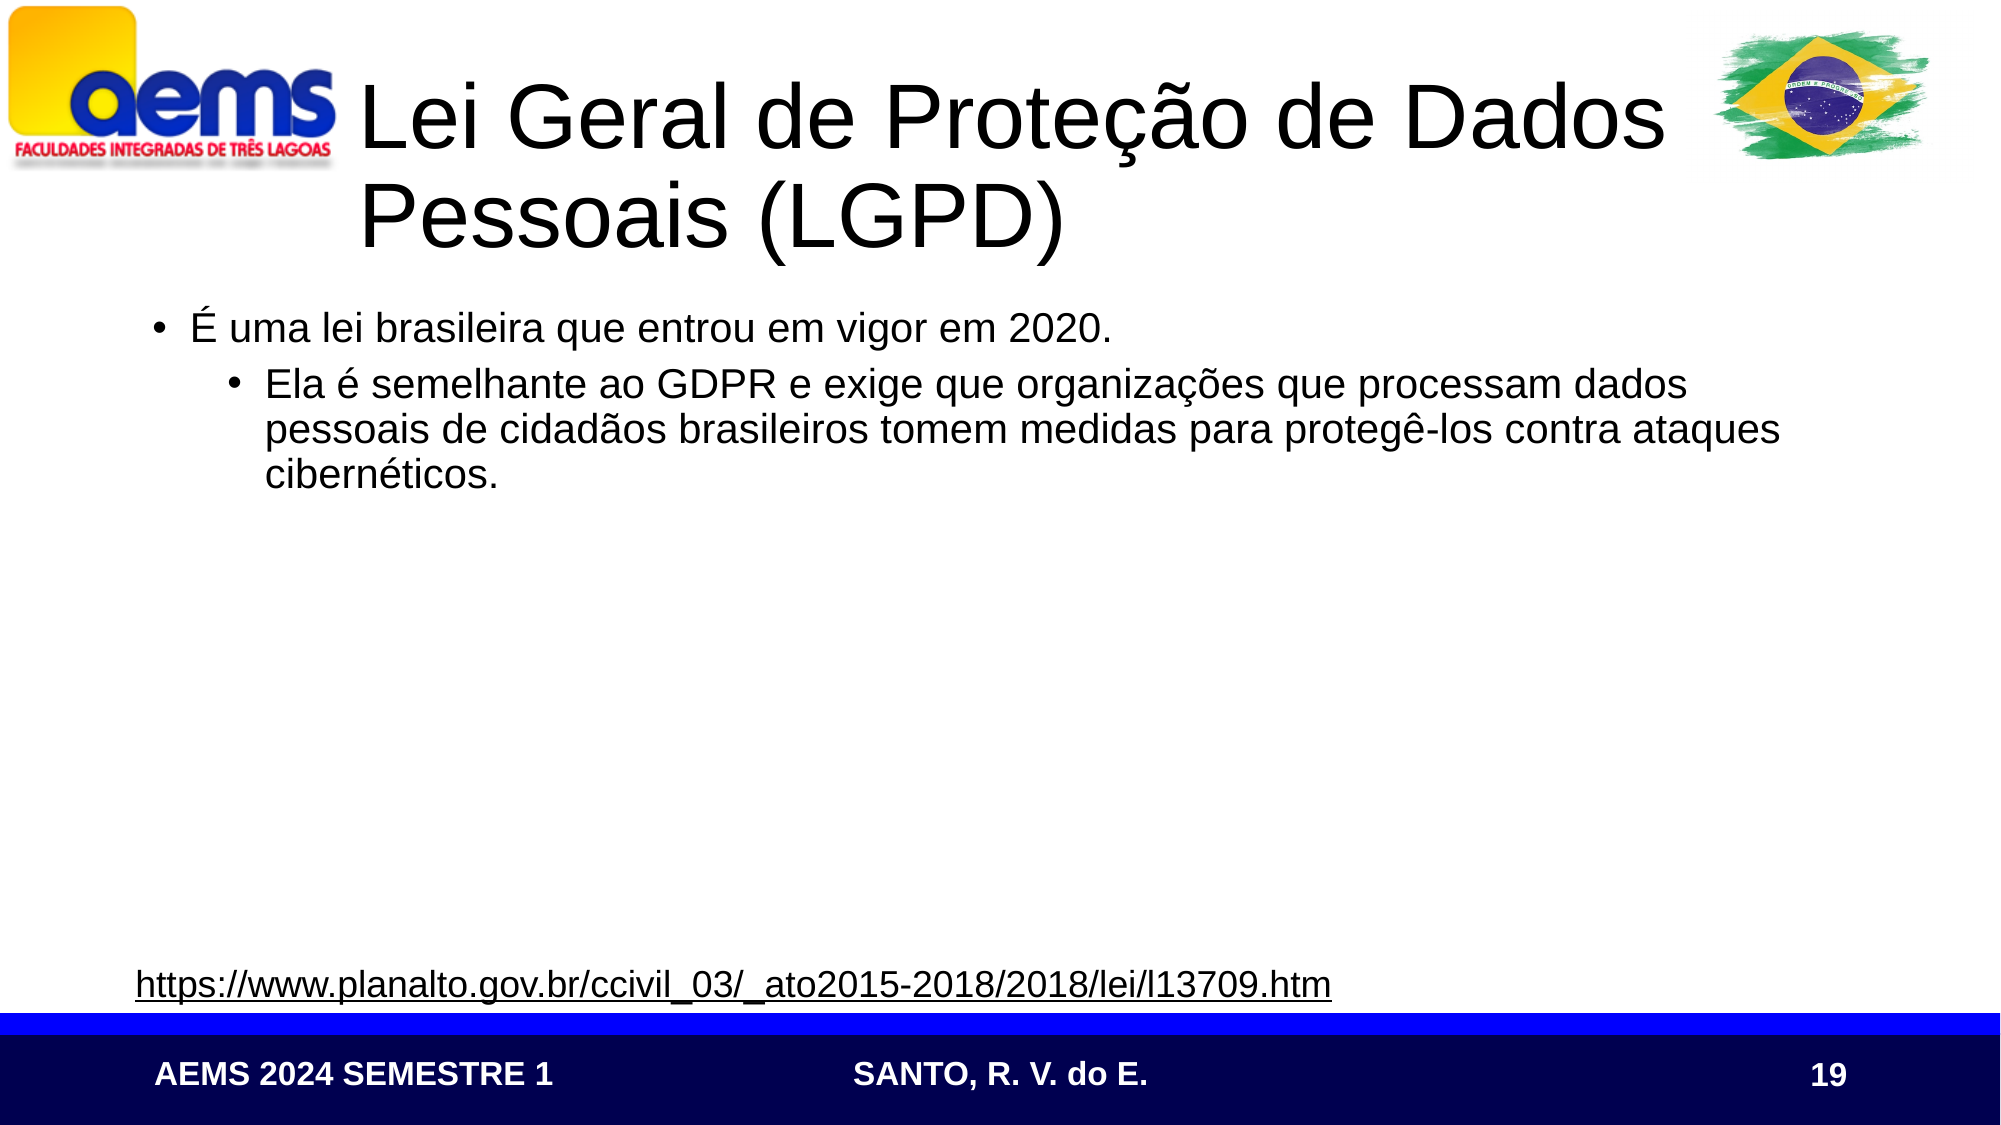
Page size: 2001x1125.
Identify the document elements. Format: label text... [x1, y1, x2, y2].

picture [0, 0, 344, 180]
picture [1686, 10, 1974, 183]
title Lei Geral de Proteção de Dados Pessoais (LGPD) [343, 59, 1863, 278]
slide_number 19 [1412, 1042, 1863, 1103]
list É uma lei brasileira que entrou em vigor em 2020. Ela é semelhante ao GDPR e exige que organizações que processam dados pessoais de cidadãos brasileiros tomem medidas para protegê-los contra ataques cibernéticos. [137, 299, 1863, 1014]
text_box https://www.planalto.gov.br/ccivil_03/_ato2015-2018/2018/lei/l13709.htm [120, 952, 1361, 1013]
